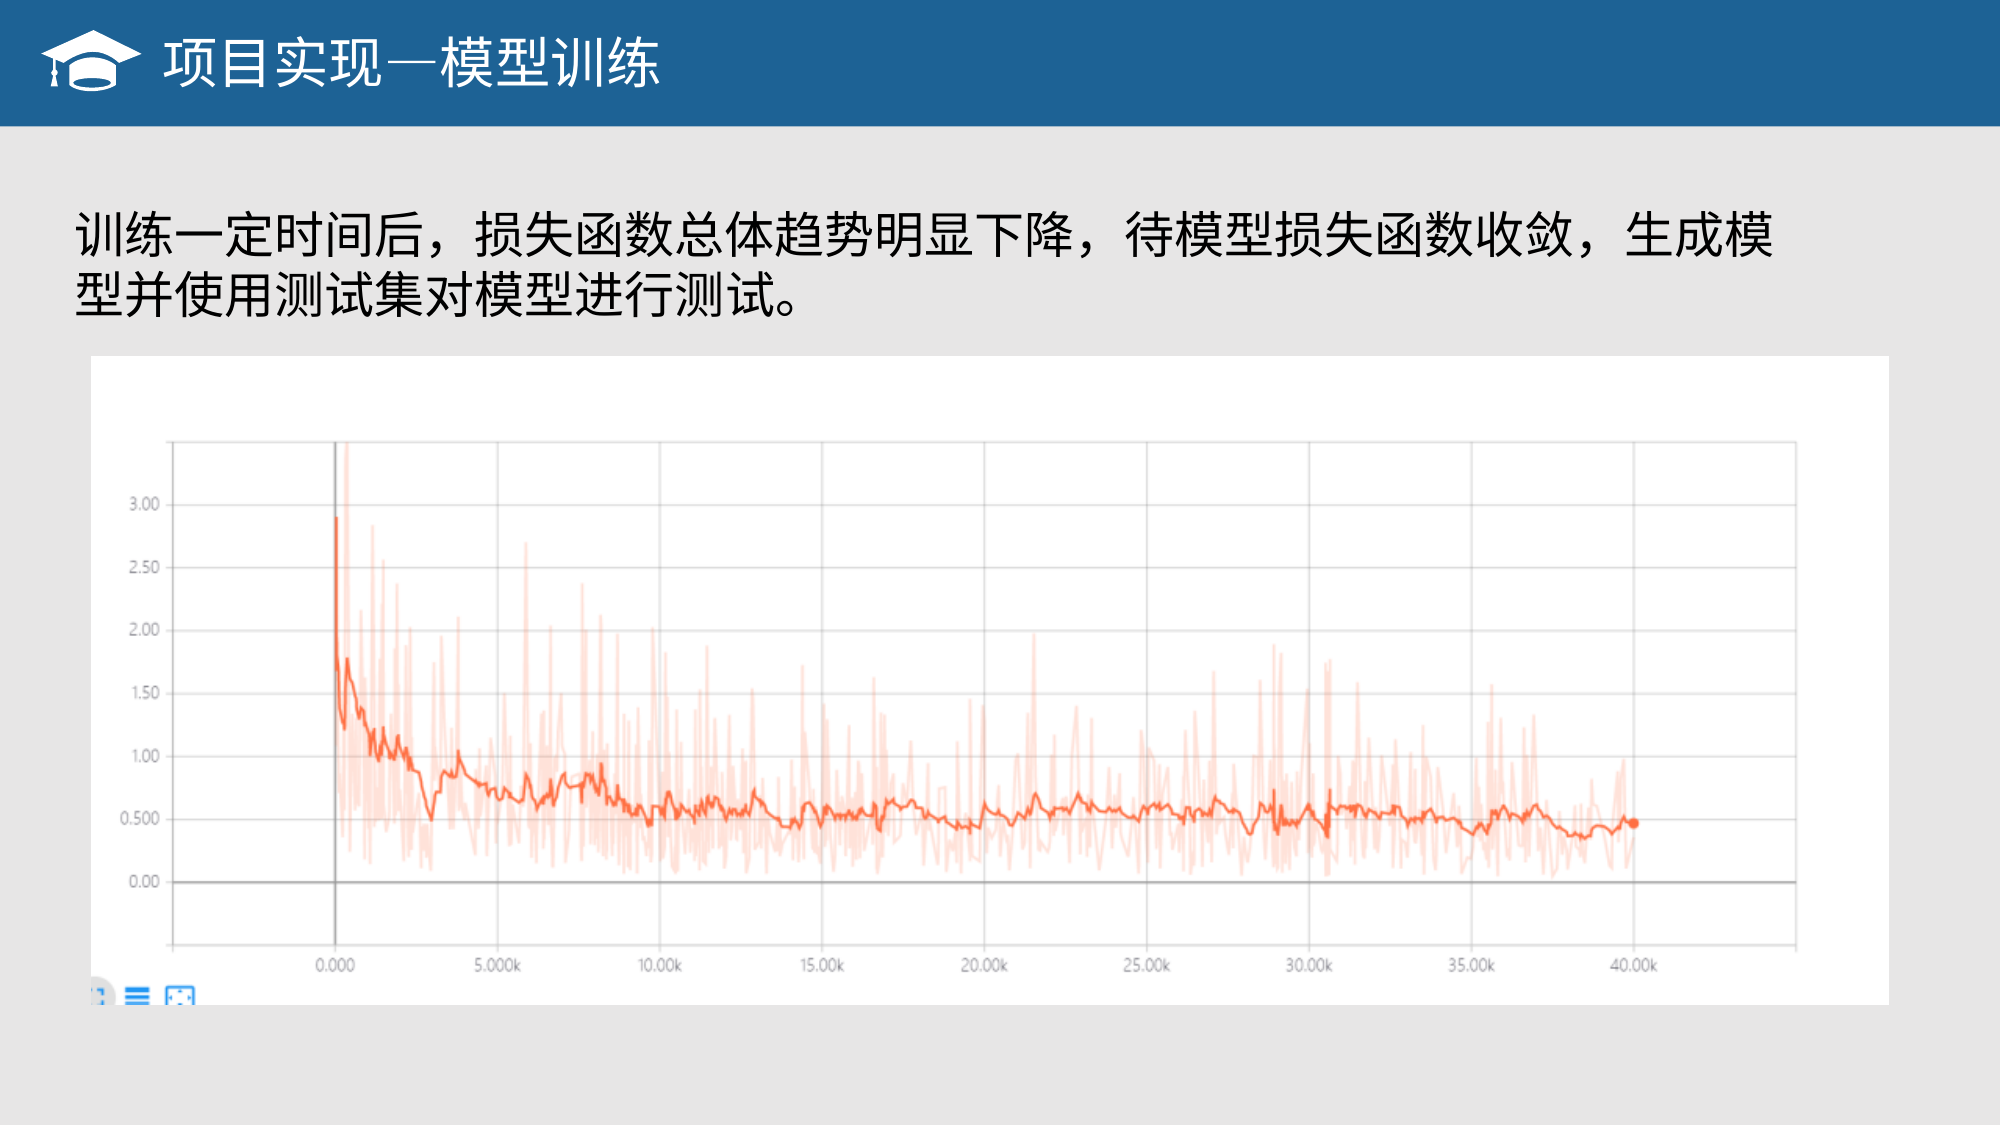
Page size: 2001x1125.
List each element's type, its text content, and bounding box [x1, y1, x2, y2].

text_box 项目实现—模型训练 [147, 20, 928, 102]
text_box 训练一定时间后，损失函数总体趋势明显下降，待模型损失函数收敛，生成模型并使用测试集对模型进行测试。 [60, 195, 1836, 331]
text_box [69, 57, 116, 92]
text_box [0, 0, 2000, 128]
text_box [41, 30, 142, 87]
picture [91, 356, 1889, 1005]
